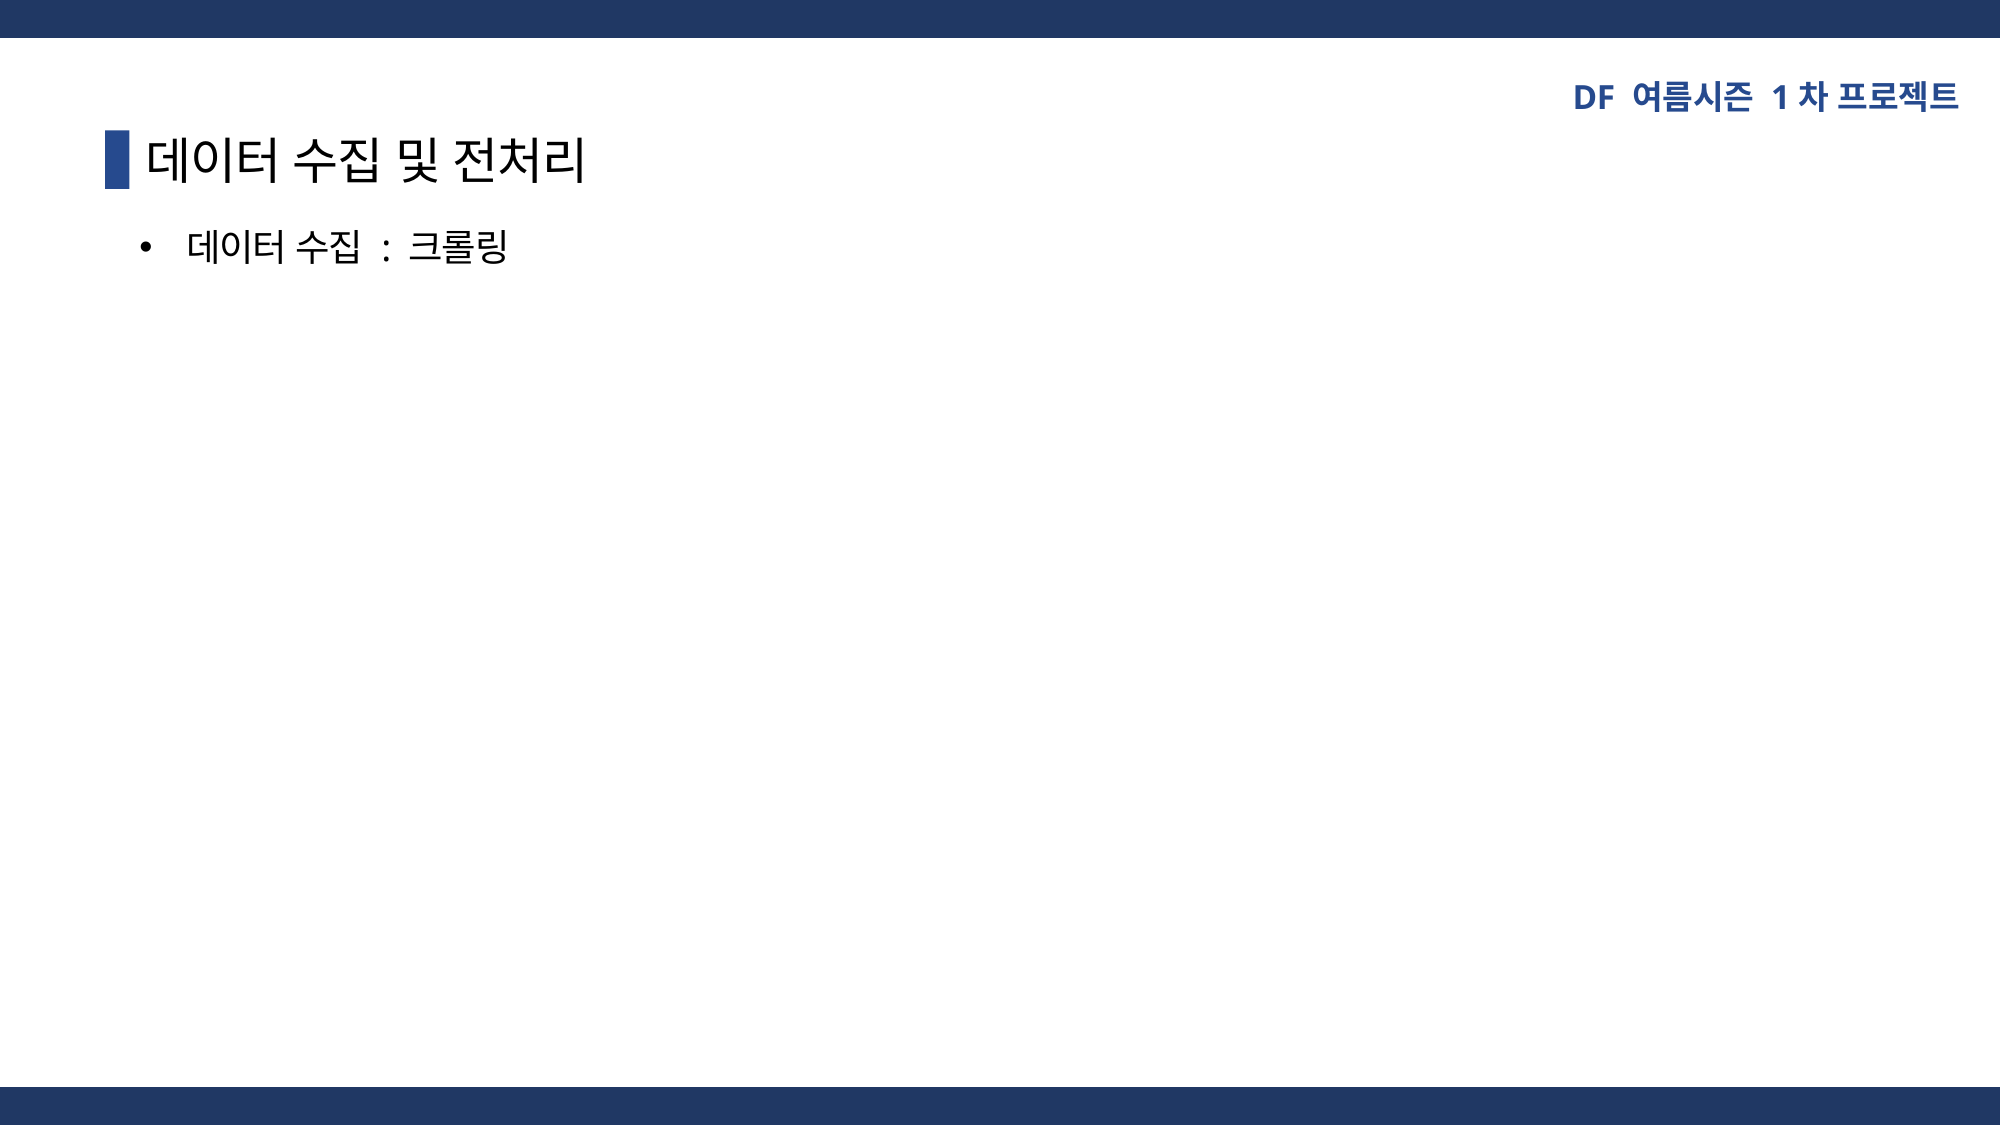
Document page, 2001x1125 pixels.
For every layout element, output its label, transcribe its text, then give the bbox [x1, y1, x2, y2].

text_box [0, 1086, 2000, 1125]
text_box 데이터 수집 및 전처리 [131, 121, 603, 197]
text_box 데이터 수집 : 크롤링 [124, 207, 525, 277]
text_box DF 여름시즌 1차 프로젝트 [1557, 68, 1975, 124]
text_box [104, 129, 130, 190]
text_box [0, 0, 2000, 39]
